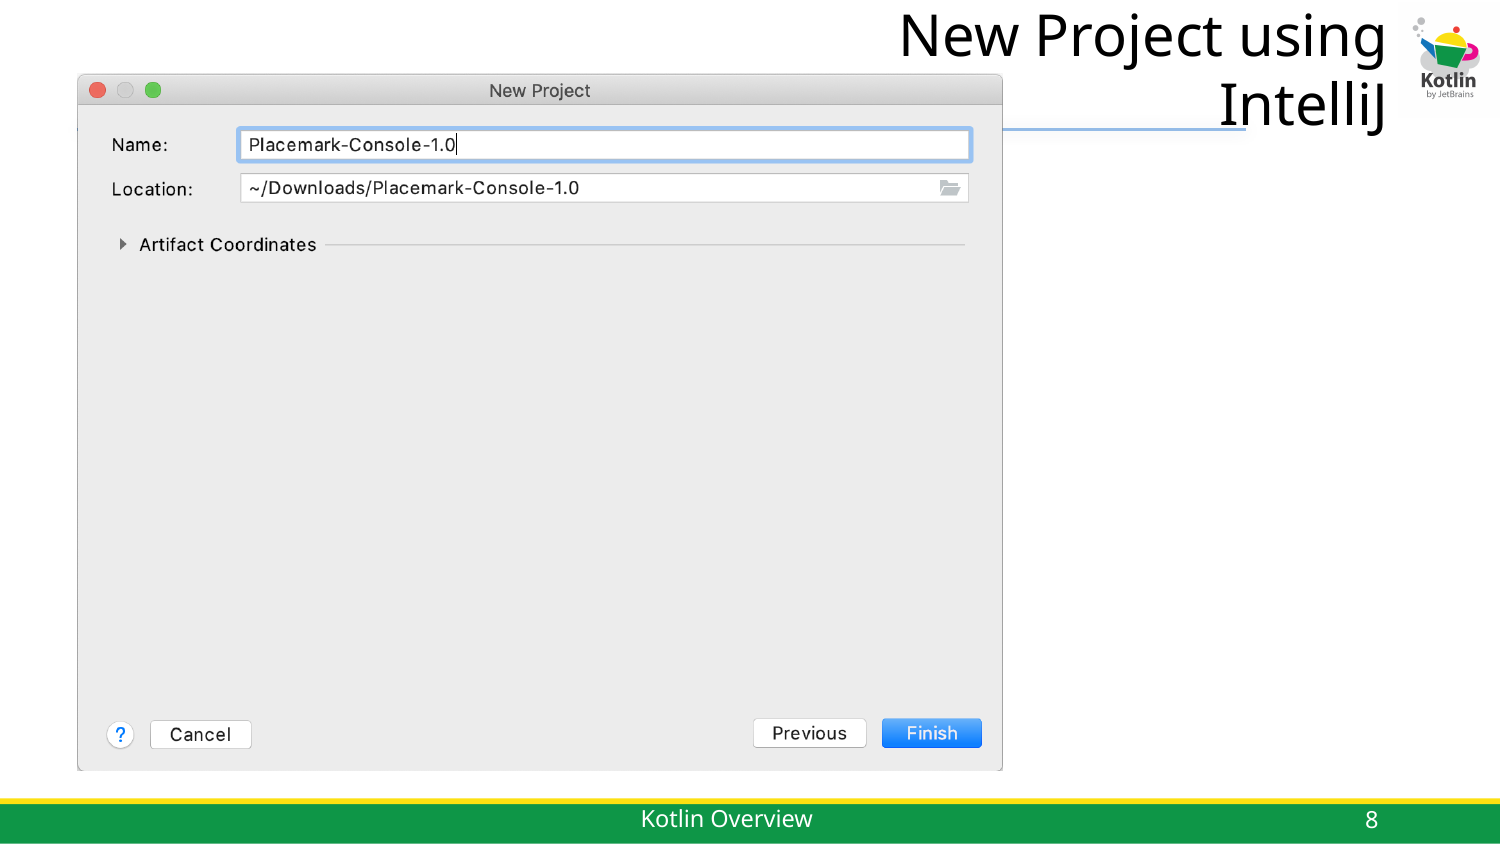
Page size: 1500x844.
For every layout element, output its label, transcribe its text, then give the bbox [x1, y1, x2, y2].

title New Project using IntelliJ [778, 20, 1398, 147]
picture [1398, 2, 1500, 118]
footer Kotlin Overview [527, 802, 927, 843]
slide_number 8 [1074, 799, 1388, 844]
picture [77, 72, 1003, 771]
